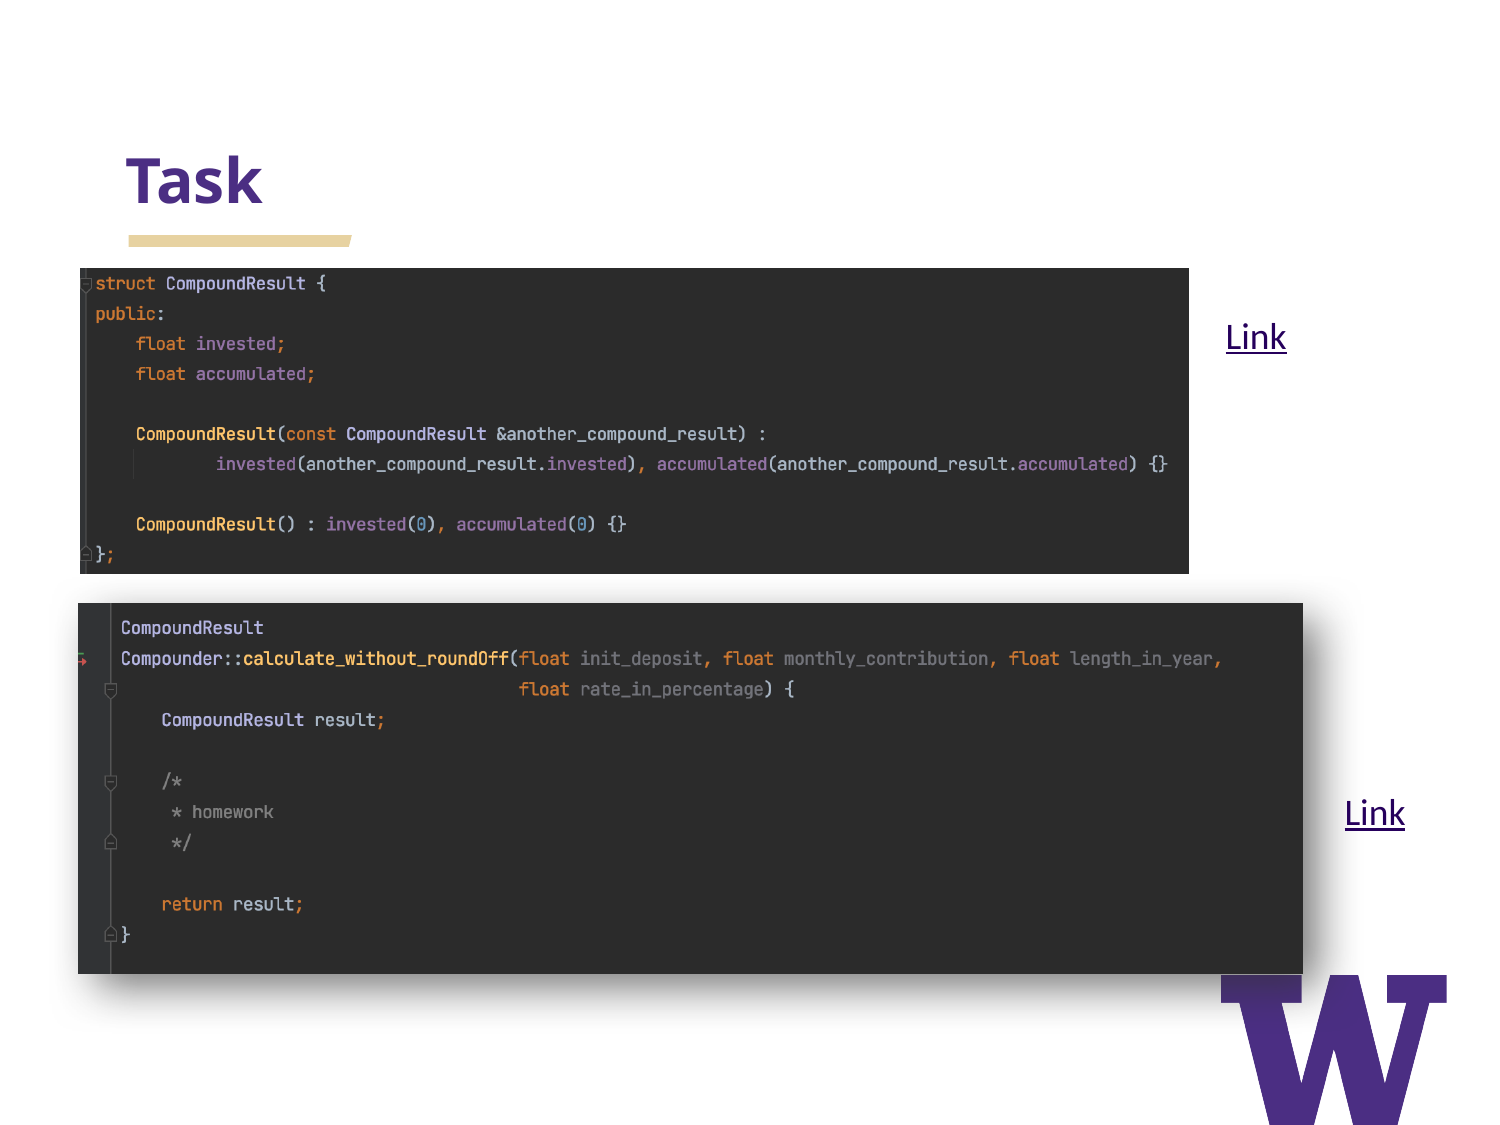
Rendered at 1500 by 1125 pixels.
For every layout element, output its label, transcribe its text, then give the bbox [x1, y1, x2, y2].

picture [80, 268, 1189, 575]
title Task [110, 60, 1453, 224]
picture [128, 235, 352, 247]
picture [1221, 975, 1447, 1125]
picture [78, 603, 1303, 974]
text_box Link [1329, 780, 1421, 841]
text_box Link [1210, 304, 1302, 365]
